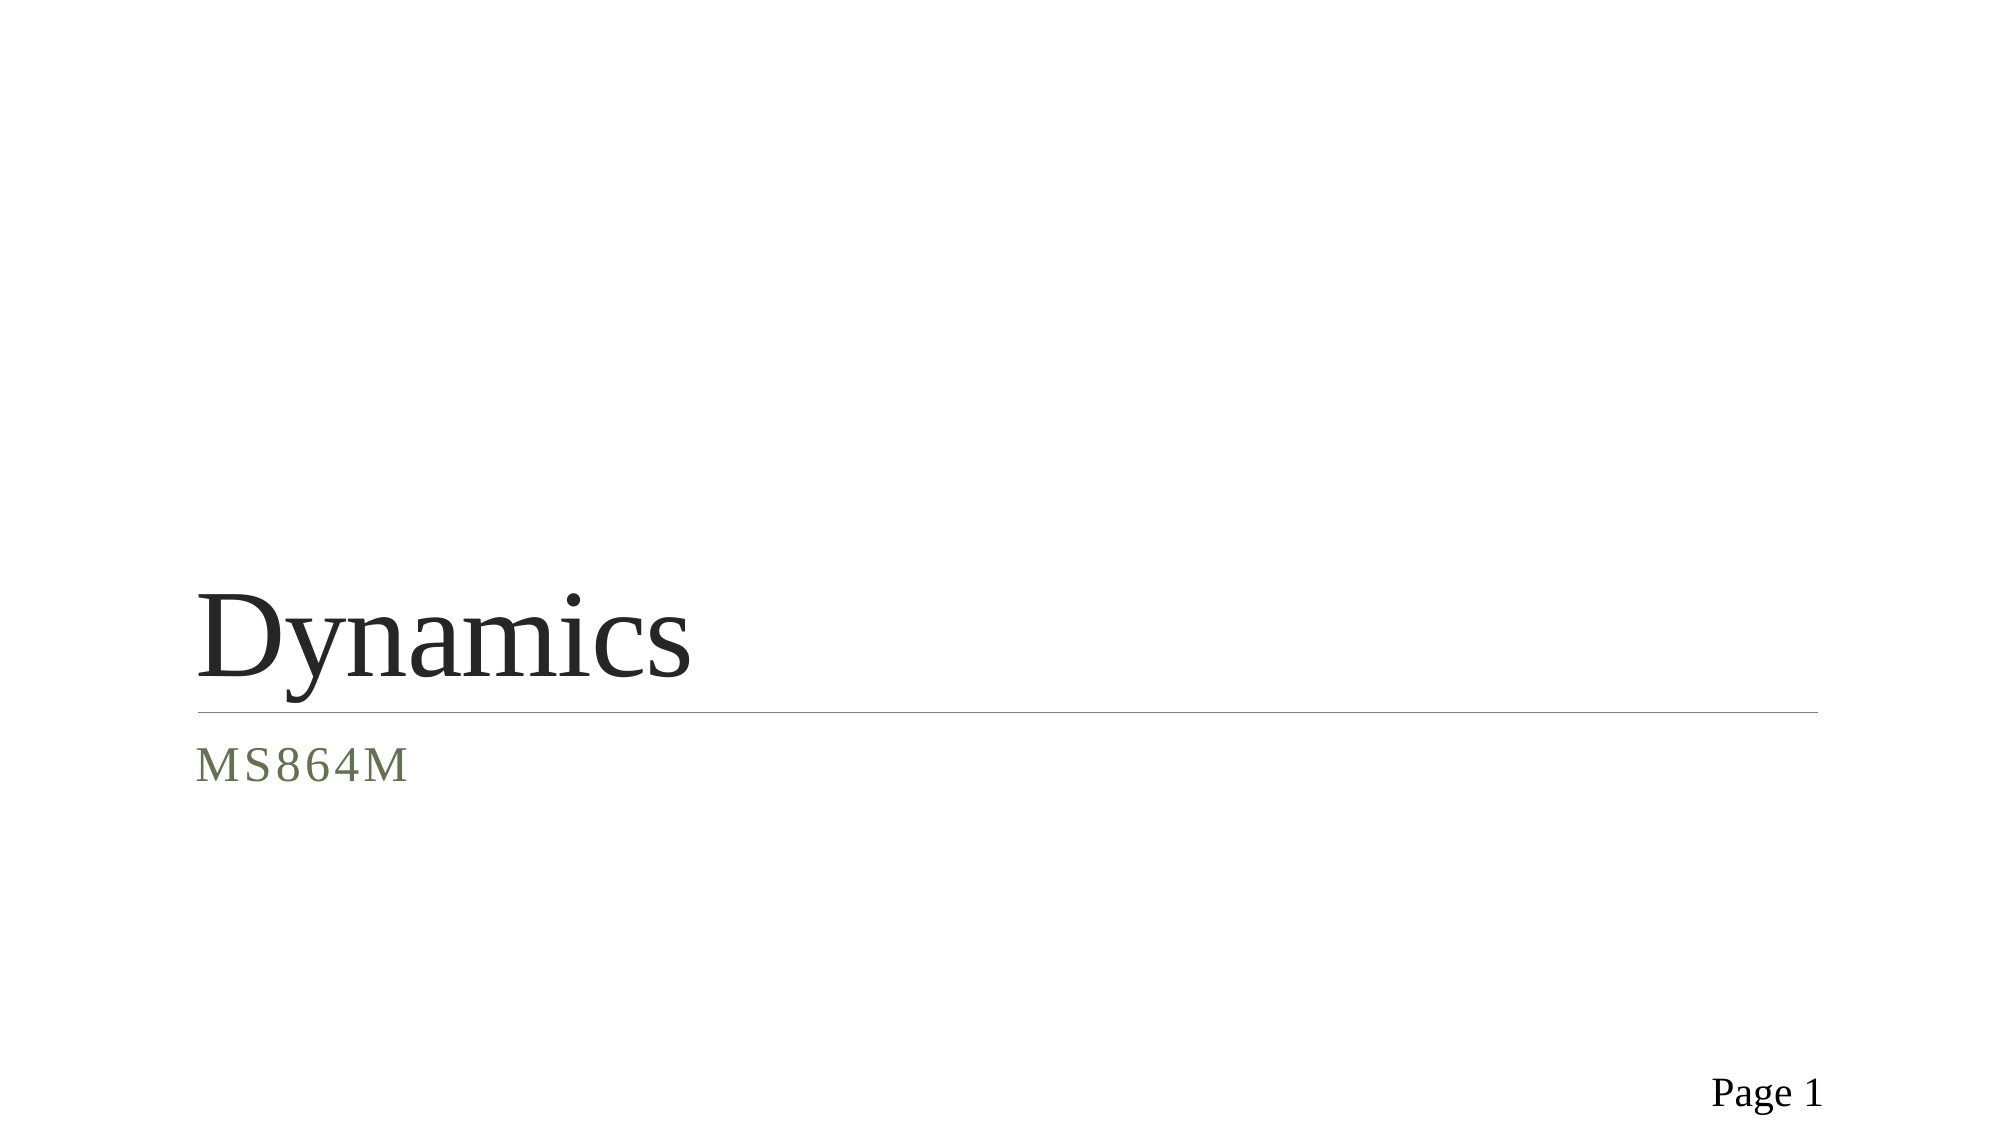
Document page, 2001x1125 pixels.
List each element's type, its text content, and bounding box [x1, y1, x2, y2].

subtitle MS864M [180, 730, 1831, 919]
title Dynamics [180, 124, 1830, 710]
slide_number Page 1 [1624, 1059, 1840, 1120]
